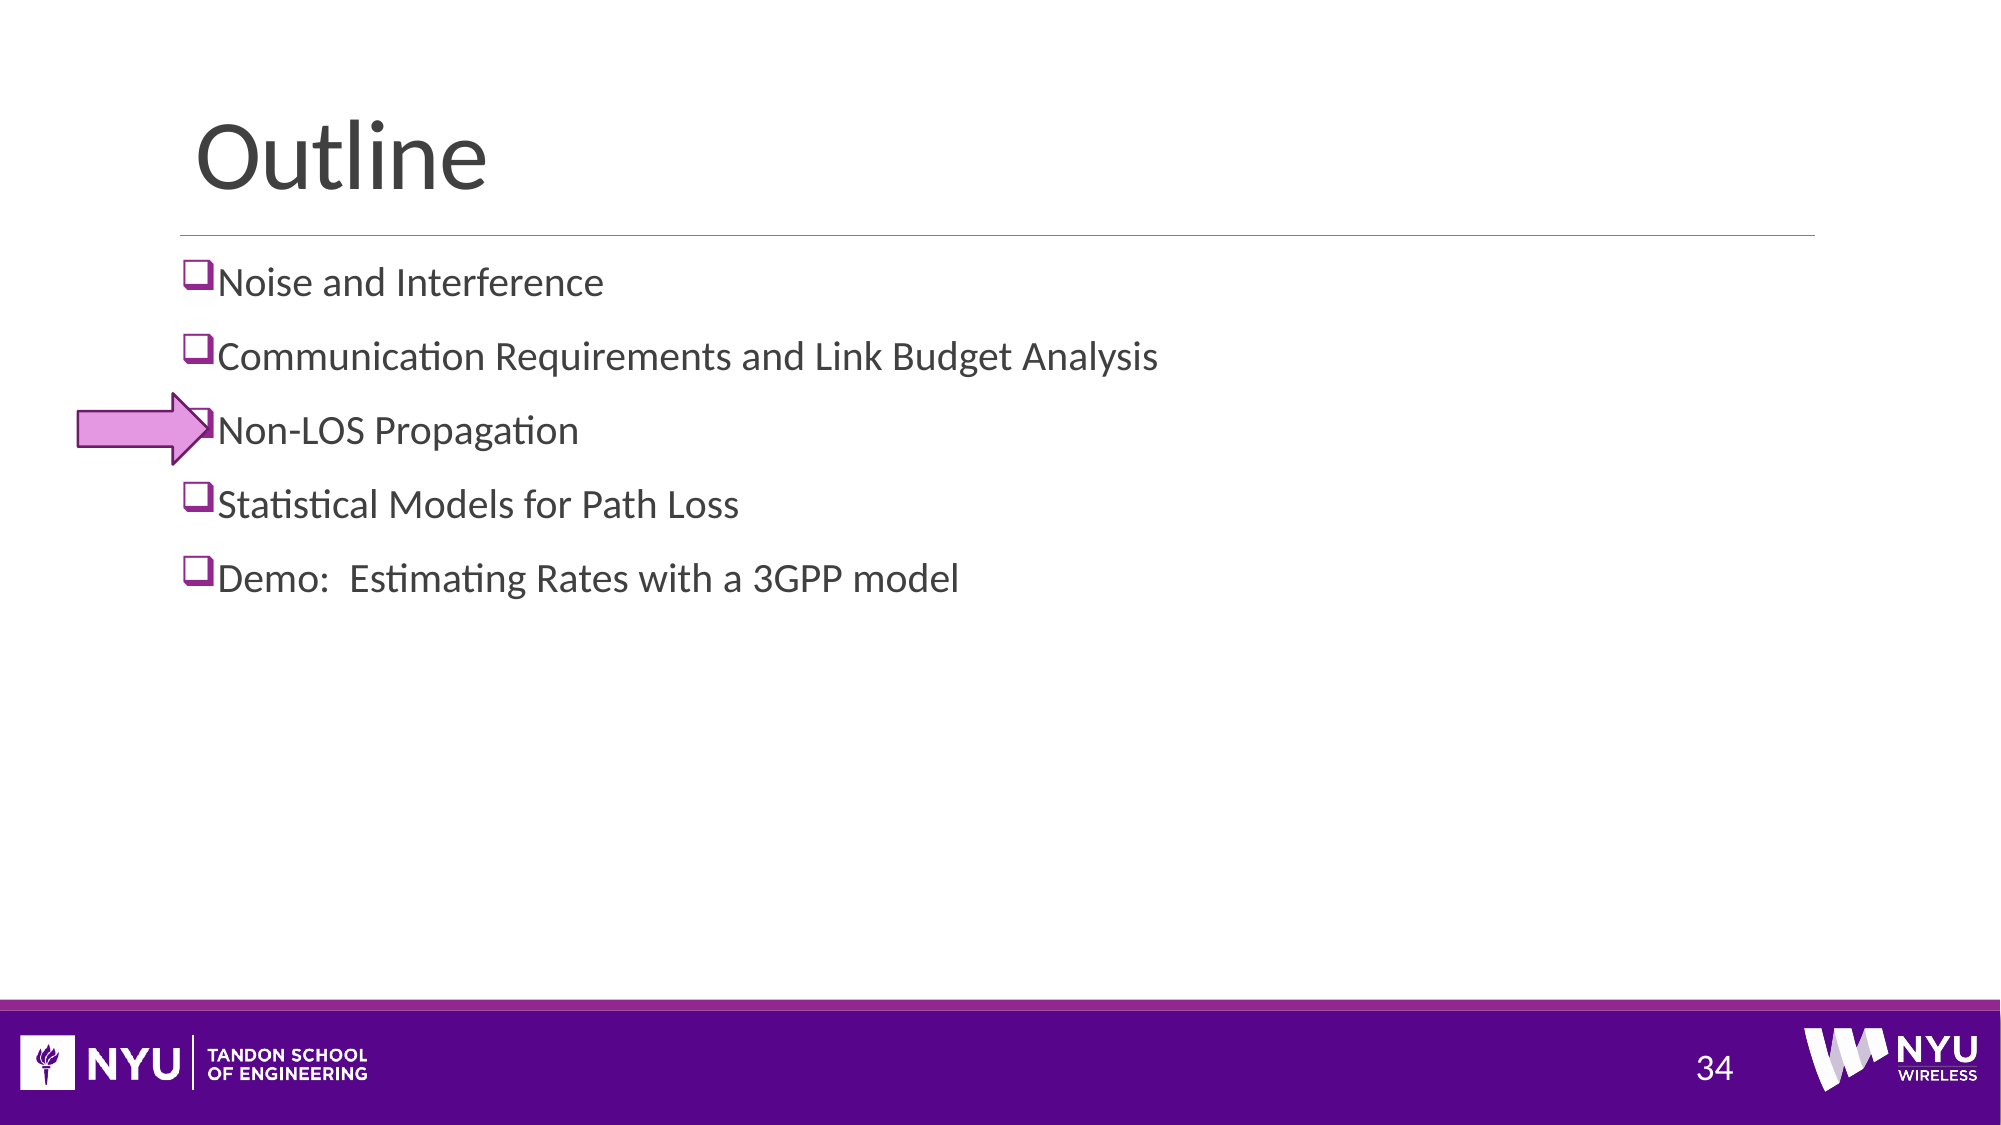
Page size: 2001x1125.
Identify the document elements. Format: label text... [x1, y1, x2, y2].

list Noise and Interference Communication Requirements and Link Budget Analysis Non-LOS Propagation Statistical Models for Path Loss Demo: Estimating Rates with a 3GPP model [180, 252, 1830, 963]
slide_number 34 [1533, 1035, 1749, 1096]
title Outline [180, 47, 1830, 218]
text_box [76, 392, 210, 466]
